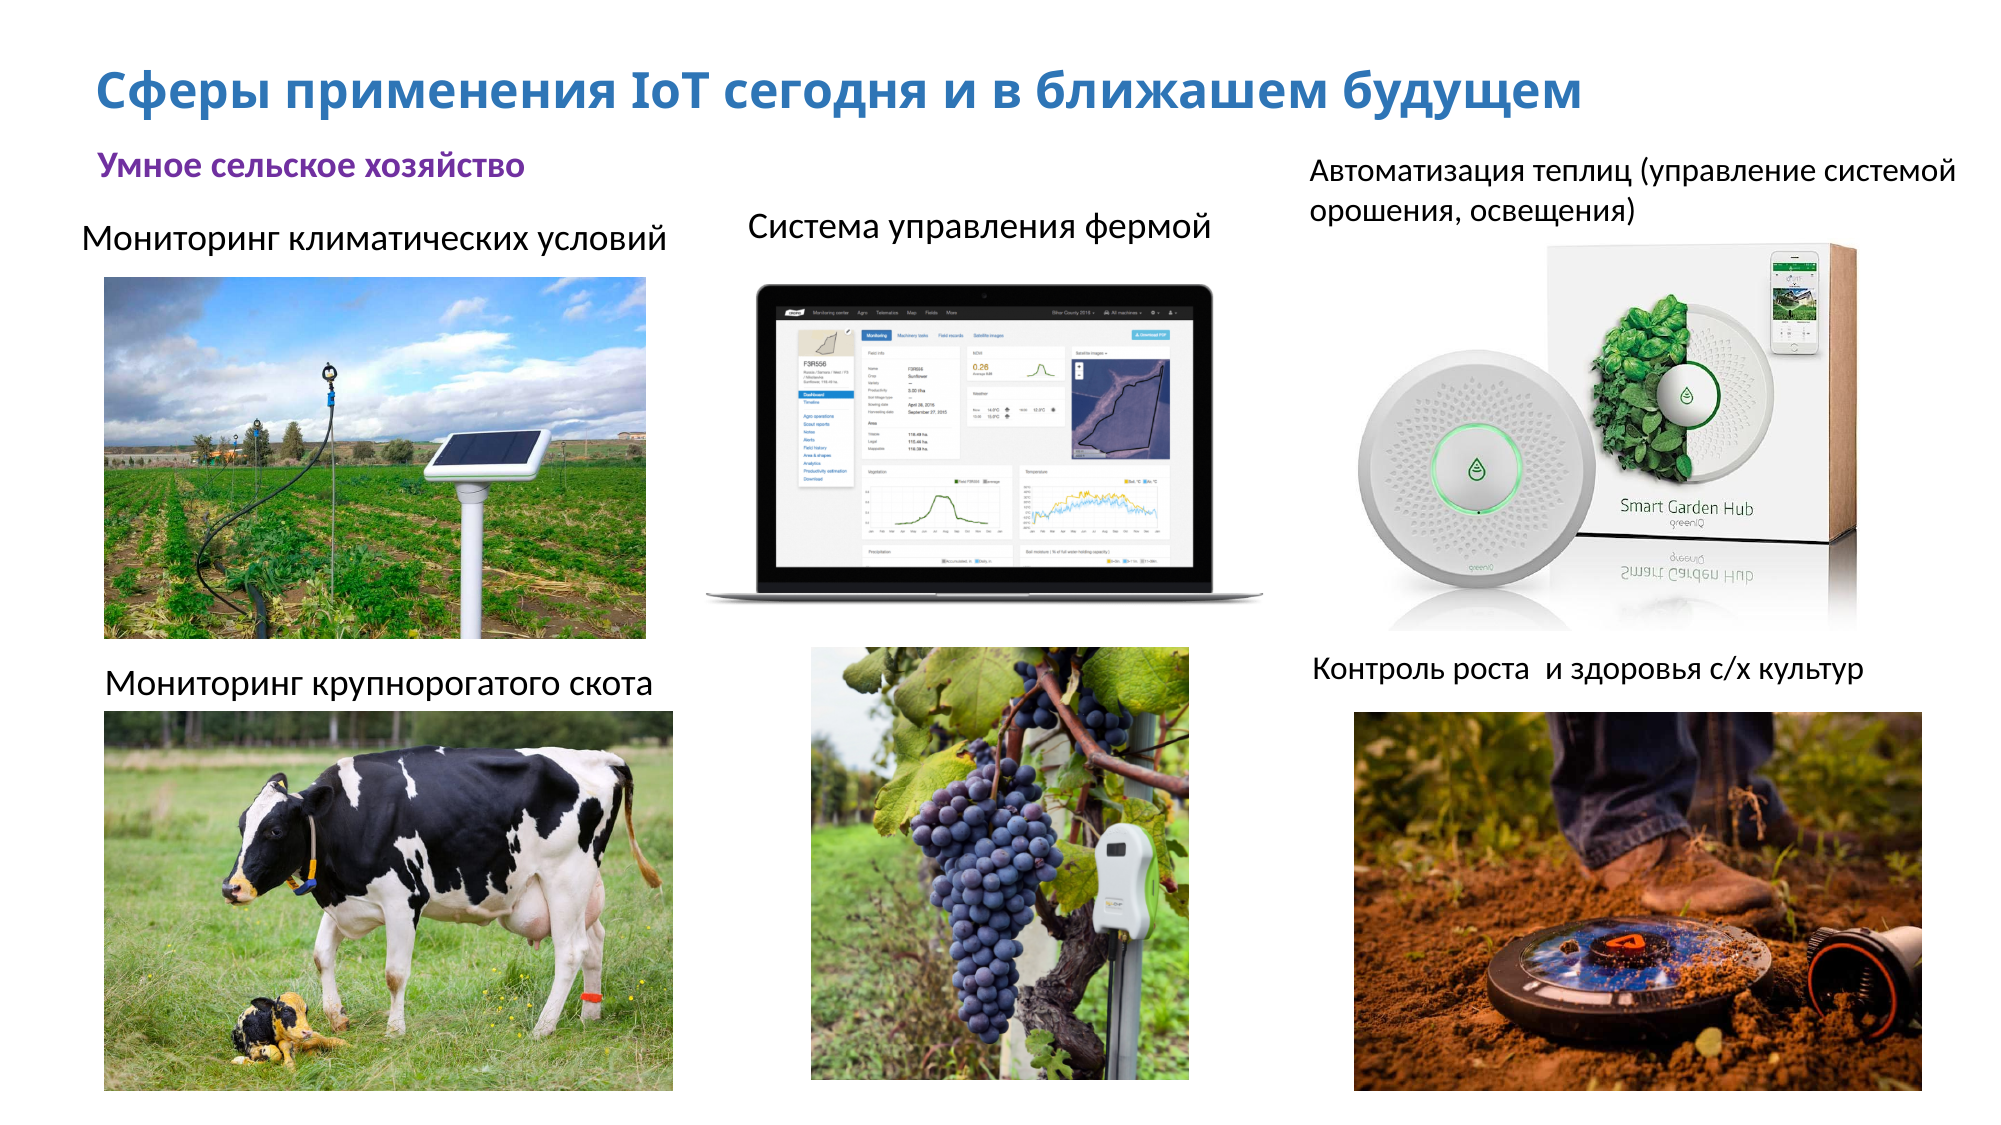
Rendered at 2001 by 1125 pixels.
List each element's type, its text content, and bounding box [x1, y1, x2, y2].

picture [1294, 193, 1918, 631]
text_box Контроль роста и здоровья с/х культур [1297, 638, 1979, 694]
text_box Мониторинг климатических условий [66, 206, 683, 266]
title Сферы применения IoT сегодня и в ближашем будущем [80, 34, 1806, 152]
picture [1354, 711, 1922, 1091]
text_box Автоматизация теплиц (управление системой орошения, освещения) [1294, 140, 1976, 236]
picture [103, 711, 673, 1091]
picture [811, 647, 1189, 1080]
picture [104, 277, 646, 639]
text_box Умное сельское хозяйство [82, 133, 541, 193]
text_box Система управления фермой [733, 193, 1228, 254]
text_box Мониторинг крупнорогатого скота [89, 650, 669, 711]
picture [695, 273, 1266, 610]
